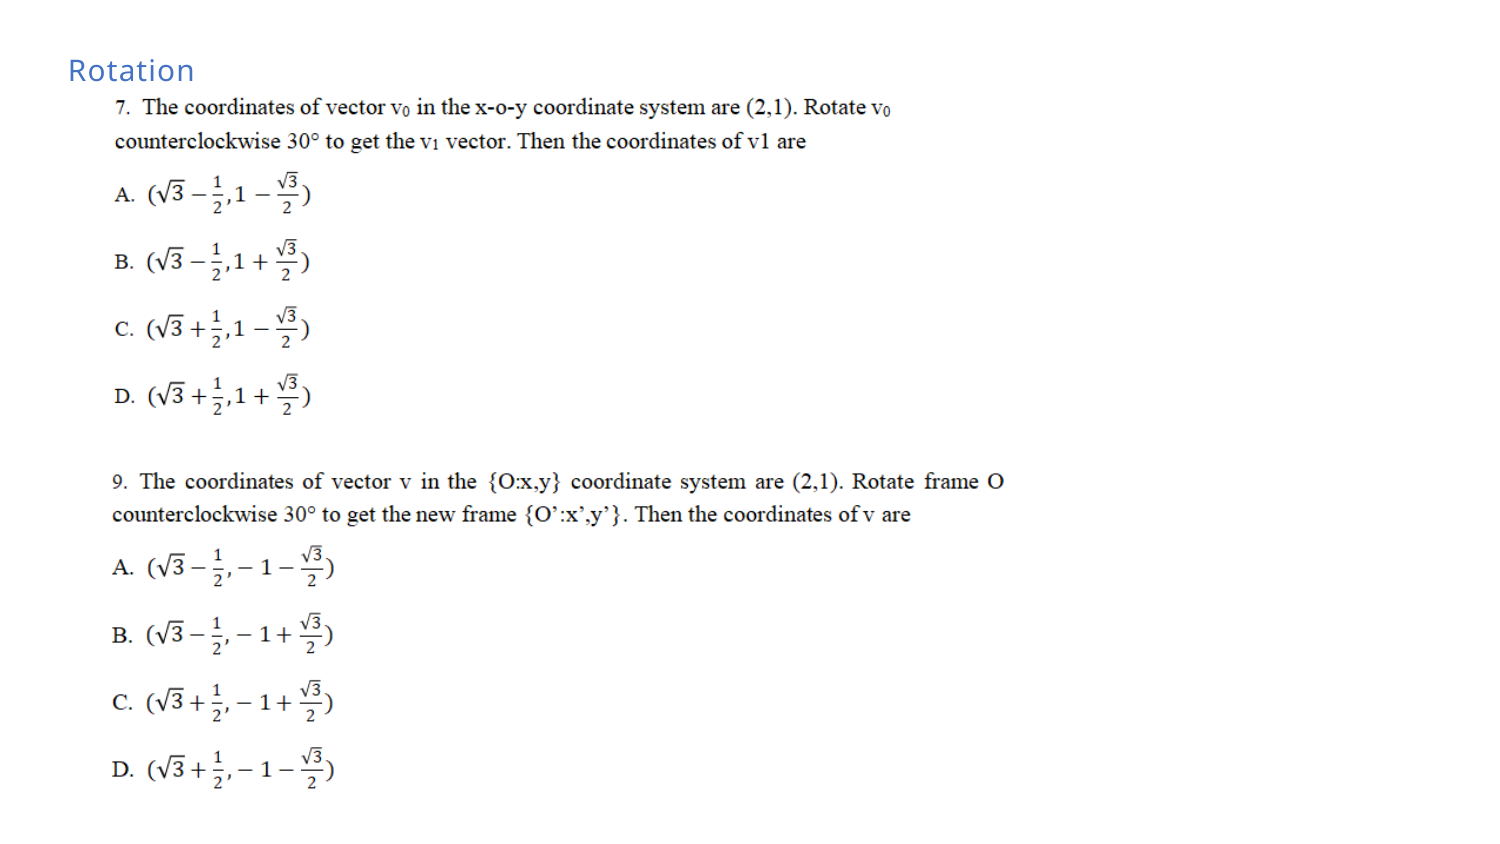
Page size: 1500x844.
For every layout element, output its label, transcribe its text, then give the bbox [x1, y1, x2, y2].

picture [70, 457, 1087, 812]
picture [76, 79, 1042, 429]
text_box Rotation [53, 43, 804, 95]
